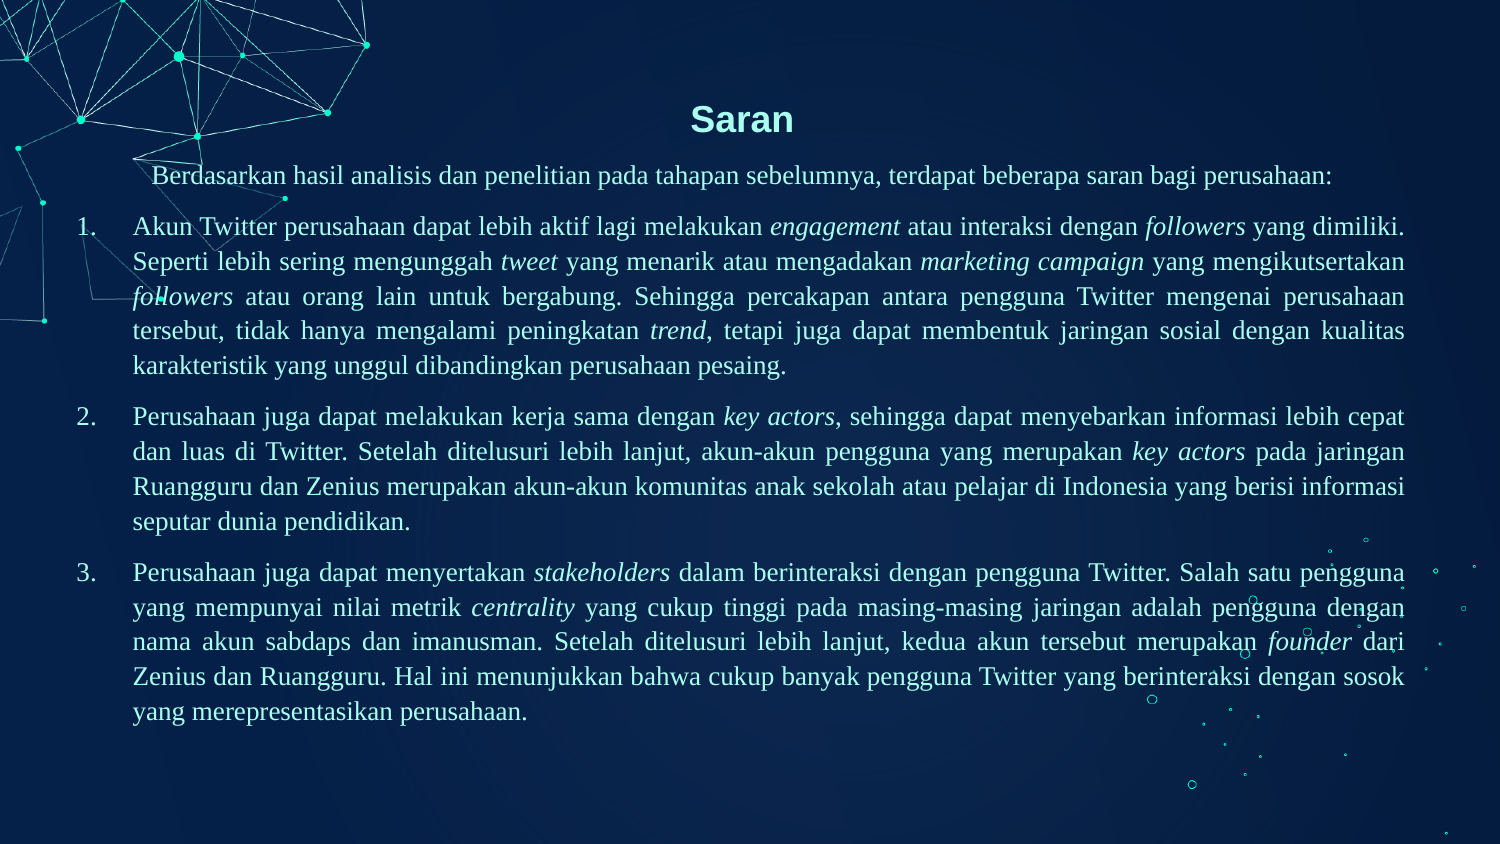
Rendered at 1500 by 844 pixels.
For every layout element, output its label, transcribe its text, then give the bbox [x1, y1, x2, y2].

picture [0, 0, 1500, 844]
title Saran [61, 33, 1424, 148]
list Berdasarkan hasil analisis dan penelitian pada tahapan sebelumnya, terdapat beberapa saran bagi perusahaan: Akun Twitter perusahaan dapat lebih aktif lagi melakukan engagement atau interaksi dengan followers yang dimiliki. Seperti lebih sering mengunggah tweet yang menarik atau mengadakan marketing campaign yang mengikutsertakan followers atau orang lain untuk bergabung. Sehingga percakapan antara pengguna Twitter mengenai perusahaan tersebut, tidak hanya mengalami peningkatan trend, tetapi juga dapat membentuk jaringan sosial dengan kualitas karakteristik yang unggul dibandingkan perusahaan pesaing. Perusahaan juga dapat melakukan kerja sama dengan key actors, sehingga dapat menyebarkan informasi lebih cepat dan luas di Twitter. Setelah ditelusuri lebih lanjut, akun-akun pengguna yang merupakan key actors pada jaringan Ruangguru dan Zenius merupakan akun-akun komunitas anak sekolah atau pelajar di Indonesia yang berisi informasi seputar dunia pendidikan. Perusahaan juga dapat menyertakan stakeholders dalam berinteraksi dengan pengguna Twitter. Salah satu pengguna yang mempunyai nilai metrik centrality yang cukup tinggi pada masing-masing jaringan adalah pengguna dengan nama akun sabdaps dan imanusman. Setelah ditelusuri lebih lanjut, kedua akun tersebut merupakan founder dari Zenius dan Ruangguru. Hal ini menunjukkan bahwa cukup banyak pengguna Twitter yang berinteraksi dengan sosok yang merepresentasikan perusahaan. [61, 147, 1420, 795]
